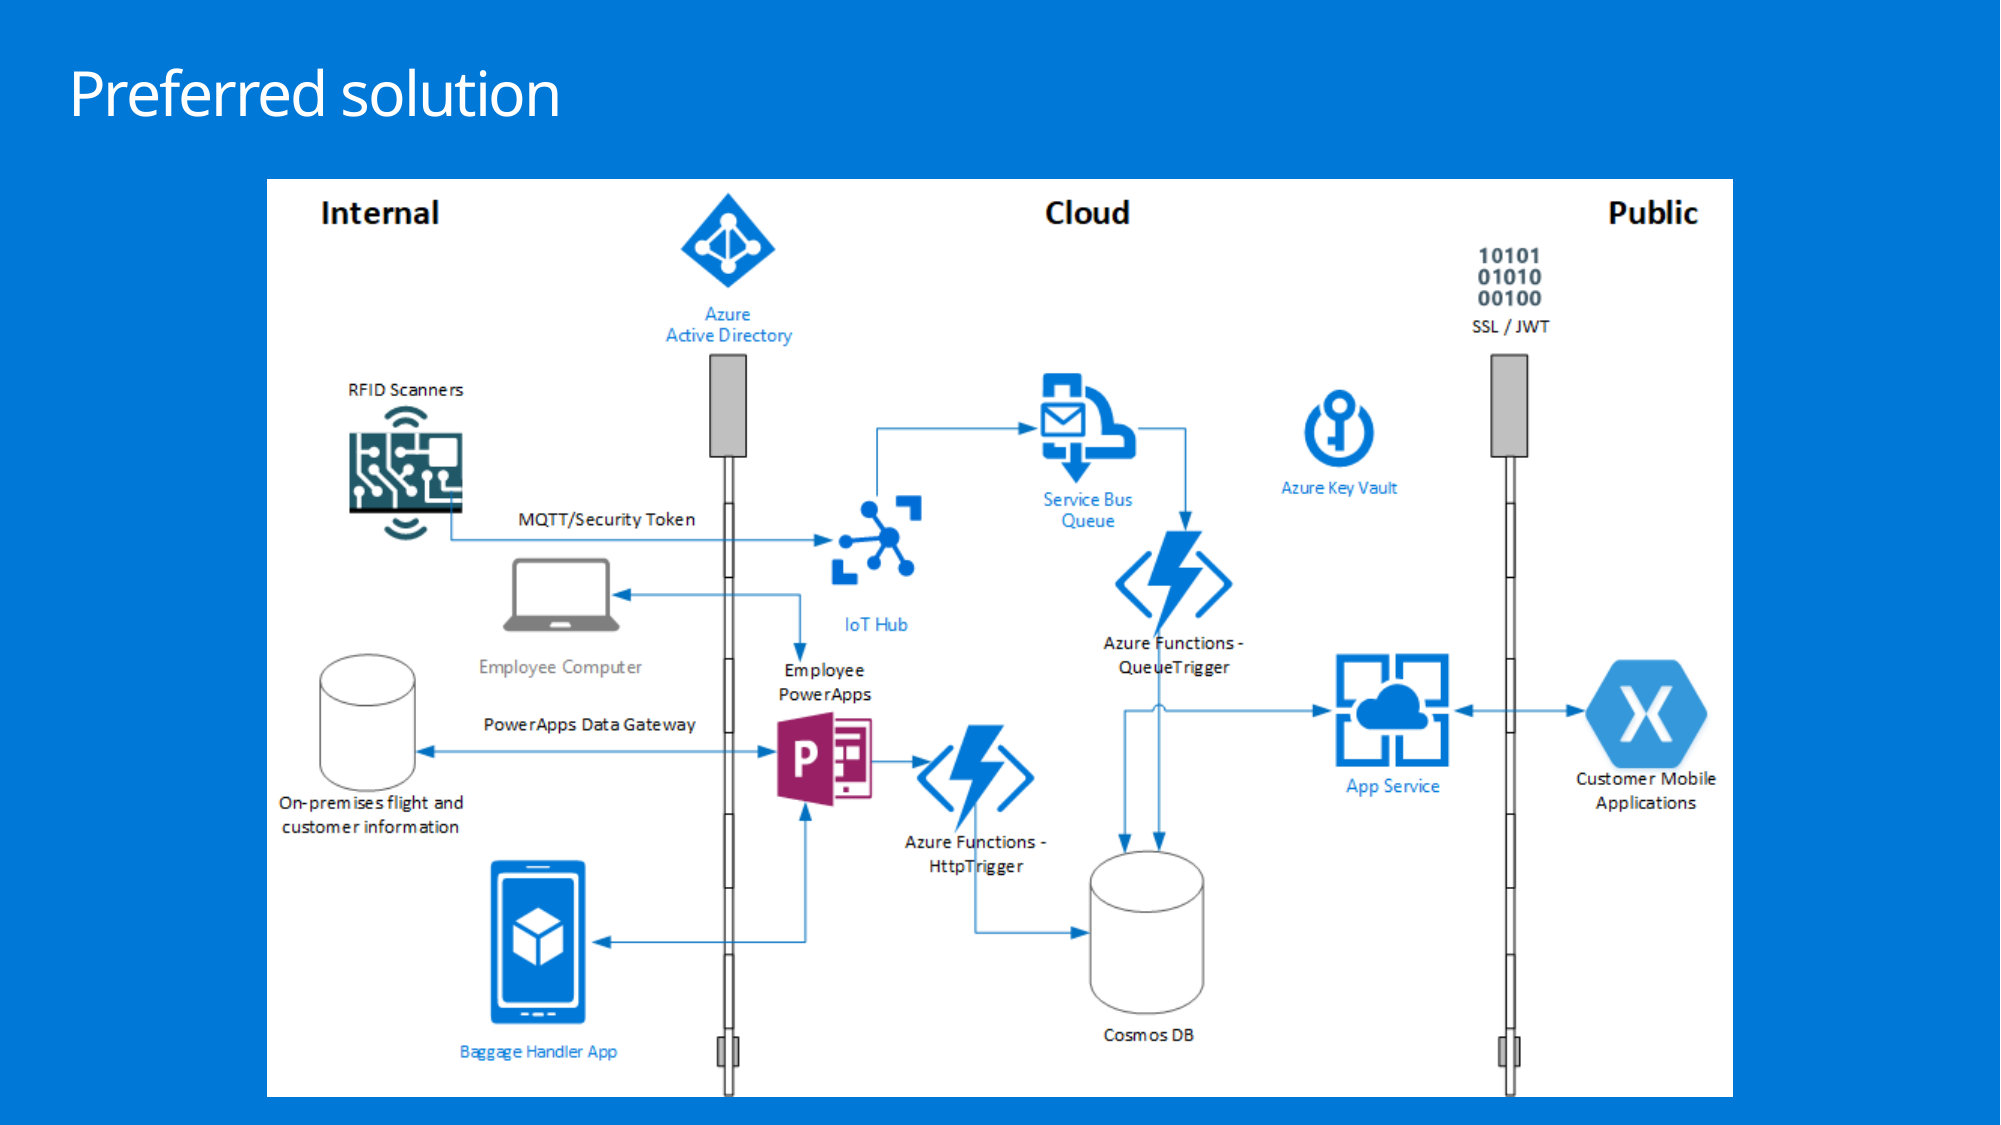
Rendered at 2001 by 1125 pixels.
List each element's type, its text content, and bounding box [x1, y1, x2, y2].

picture [266, 179, 1733, 1097]
title Preferred solution [44, 47, 1957, 196]
